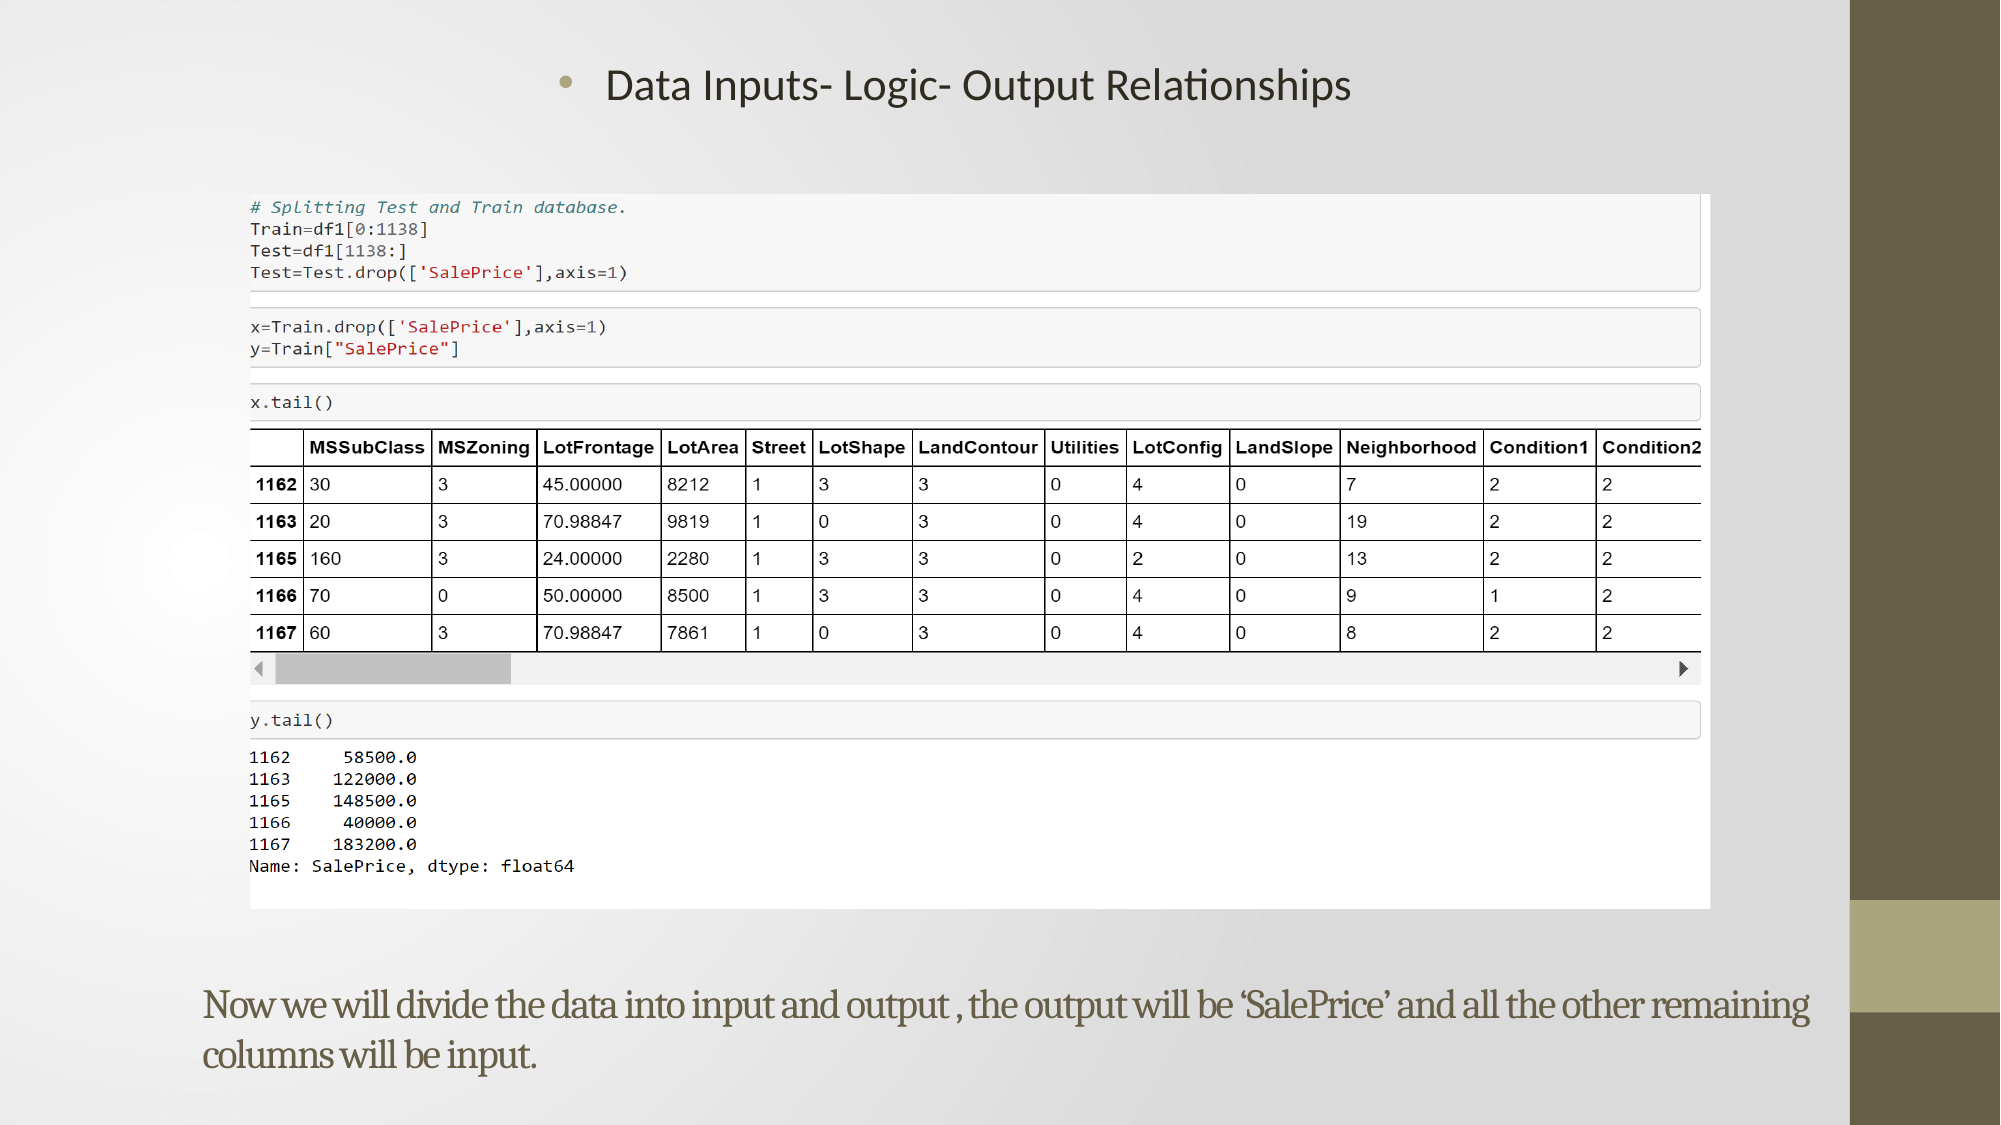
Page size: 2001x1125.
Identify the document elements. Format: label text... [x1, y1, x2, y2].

title Now we will divide the data into input and output , the output will be ‘SalePrice’ and all the other remaining columns will be input. [187, 918, 1886, 1125]
list Data Inputs- Logic- Output Relationships [524, 47, 2000, 179]
picture [249, 194, 1711, 909]
